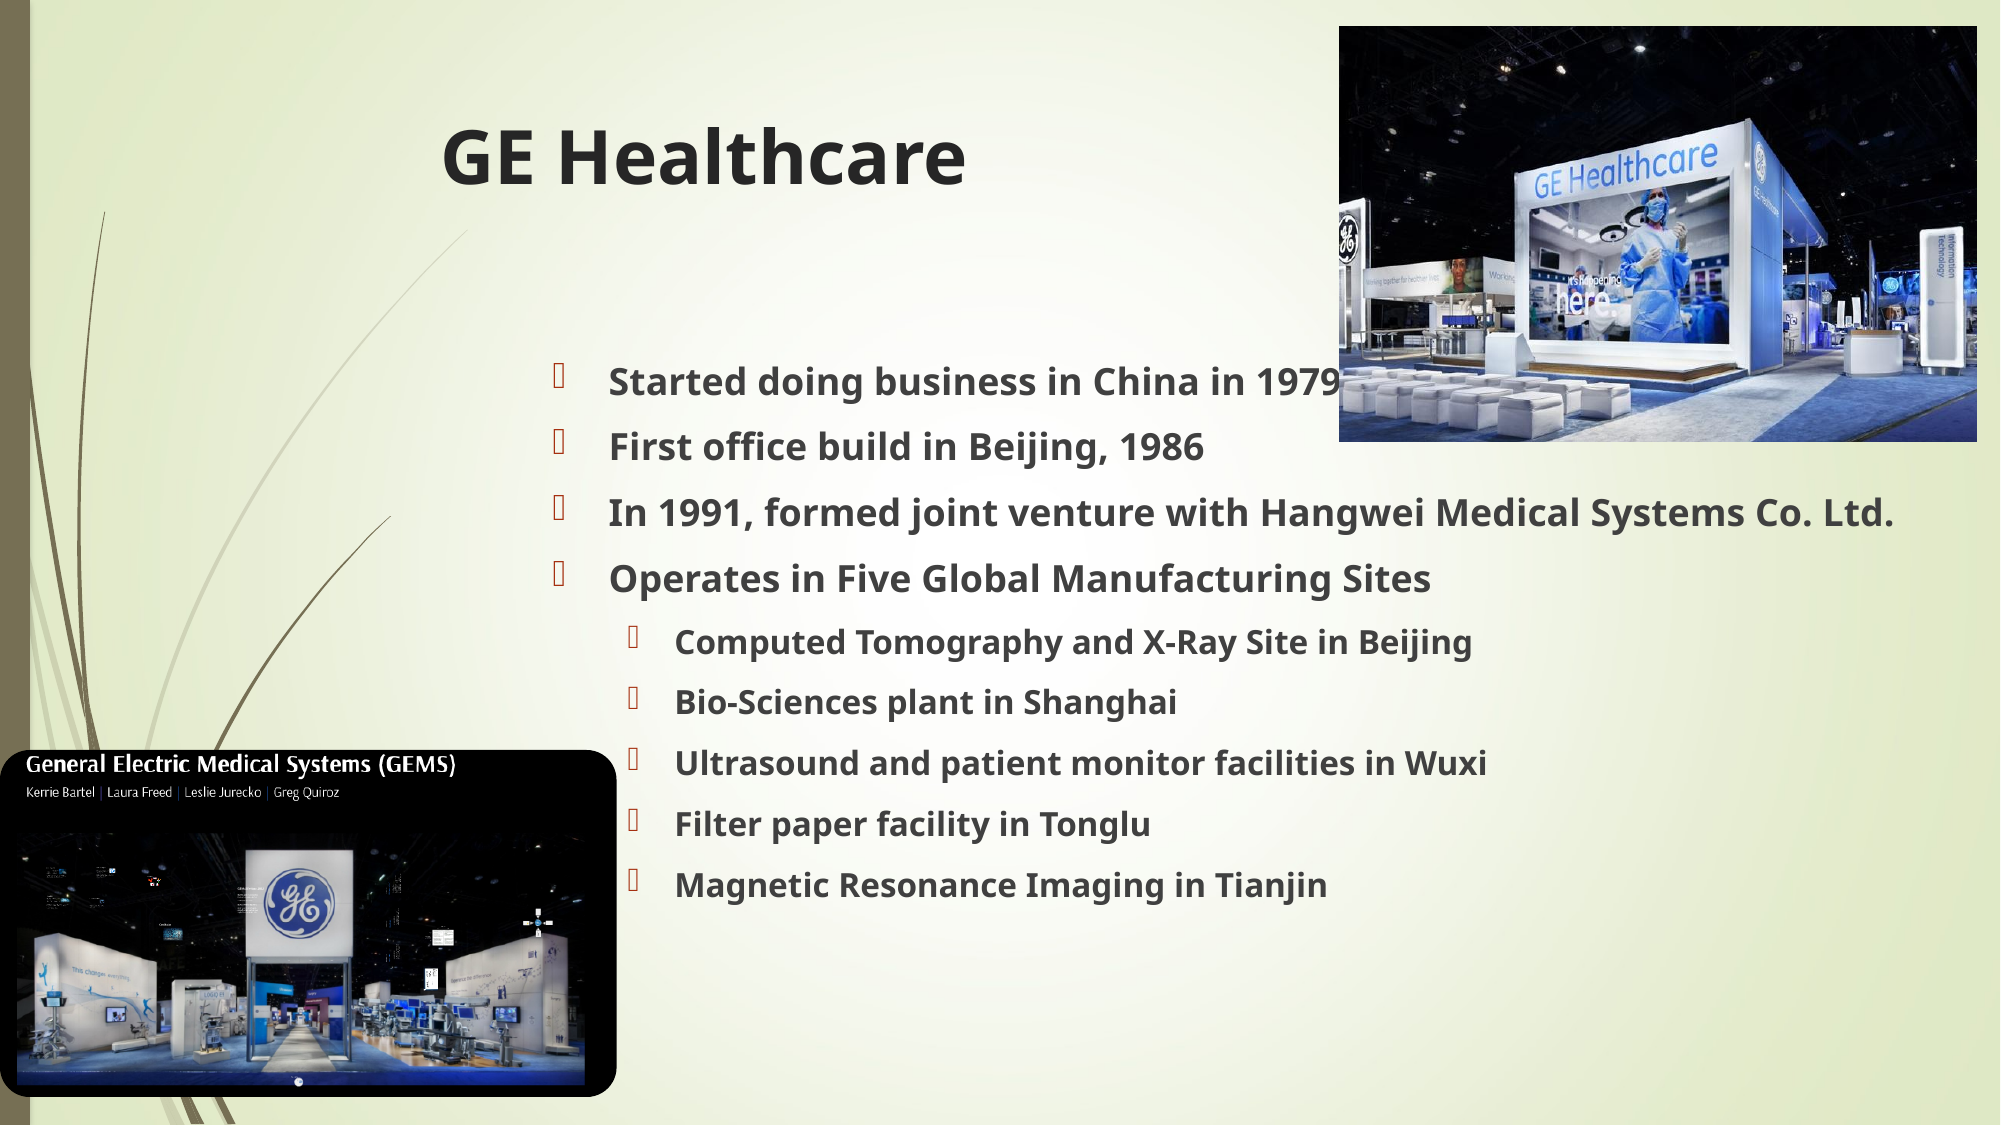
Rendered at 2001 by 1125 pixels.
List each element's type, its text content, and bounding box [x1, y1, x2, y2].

picture [0, 0, 2001, 1125]
title GE Healthcare [425, 102, 1334, 313]
list Started doing business in China in 1979 First office build in Beijing, 1986 In 1991, formed joint venture with Hangwei Medical Systems Co. Ltd. Operates in Five Global Manufacturing Sites Computed Tomography and X-Ray Site in Beijing Bio-Sciences plant in Shanghai Ultrasound and patient monitor facilities in Wuxi Filter paper facility in Tonglu Magnetic Resonance Imaging in Tianjin [537, 350, 2000, 970]
